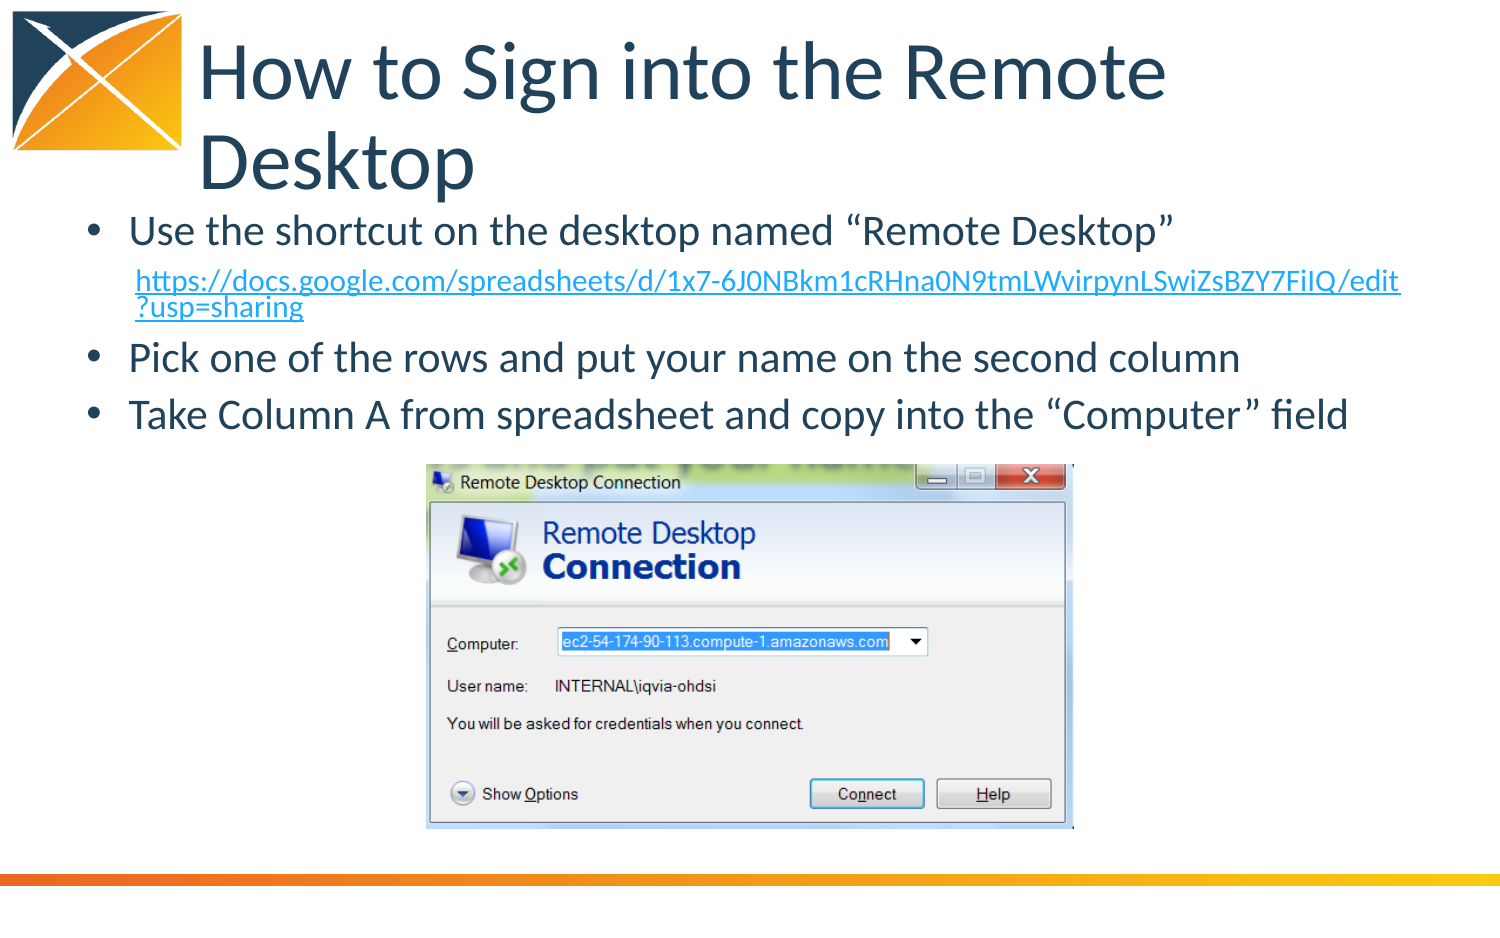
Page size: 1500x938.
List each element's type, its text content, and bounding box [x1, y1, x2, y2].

title How to Sign into the Remote Desktop [187, 65, 1425, 169]
picture [426, 463, 1074, 829]
list Use the shortcut on the desktop named “Remote Desktop” https://docs.google.com/spreadsheets/d/1x7-6J0NBkm1cRHna0N9tmLWvirpynLSwiZsBZY7FiIQ/edit?usp=sharing Pick one of the rows and put your name on the second column Take Column A from spreadsheet and copy into the “Computer” field [75, 196, 1425, 801]
picture [0, 0, 206, 167]
